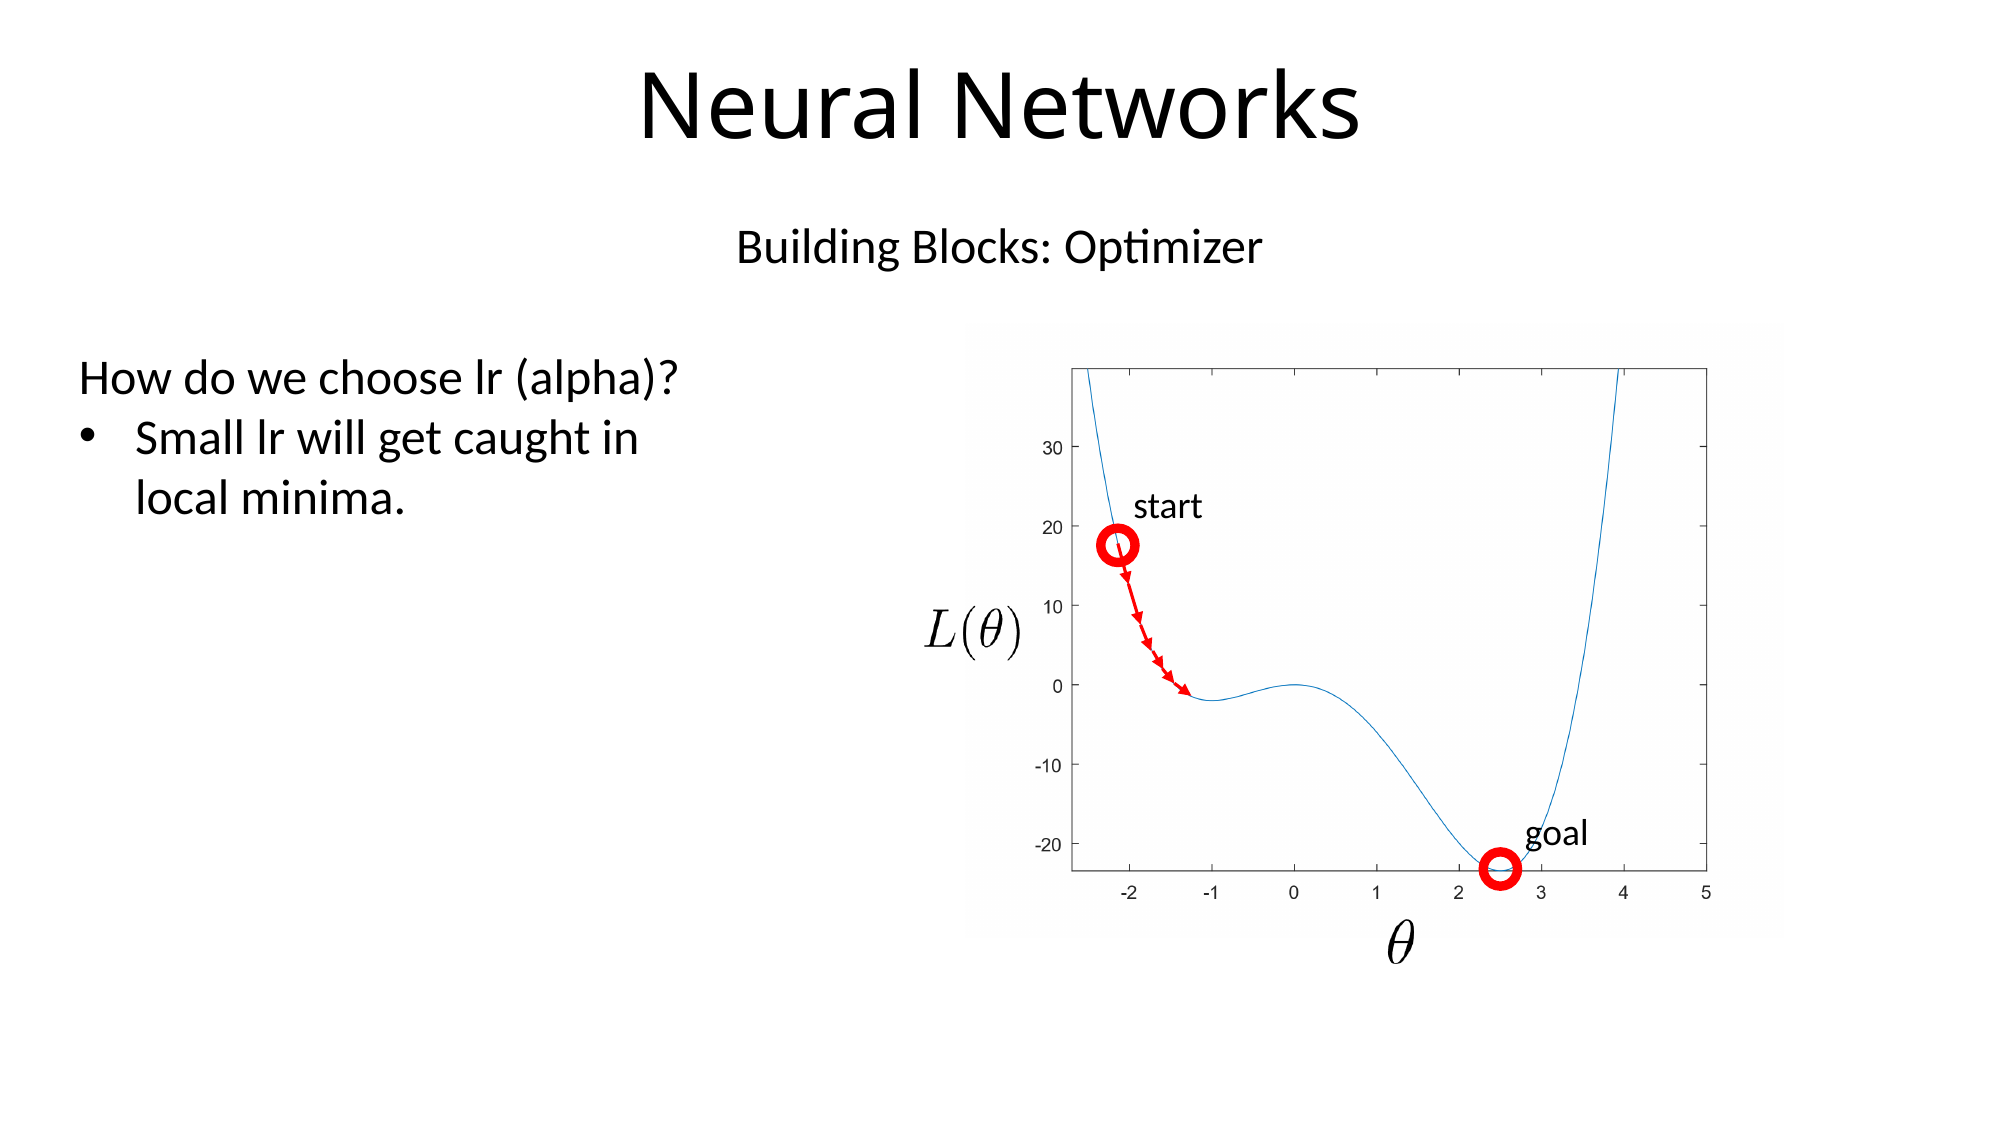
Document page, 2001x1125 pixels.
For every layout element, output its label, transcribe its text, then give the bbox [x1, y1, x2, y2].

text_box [1152, 650, 1164, 670]
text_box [1140, 624, 1152, 651]
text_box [1174, 683, 1192, 696]
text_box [1162, 668, 1175, 684]
title Neural Networks [137, 0, 1863, 218]
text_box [1128, 583, 1141, 625]
picture [921, 323, 1784, 964]
text_box Building Blocks: Optimizer [721, 205, 1279, 281]
text_box How do we choose lr (alpha)? Small lr will get caught in local minima. [64, 336, 754, 532]
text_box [1117, 543, 1129, 585]
